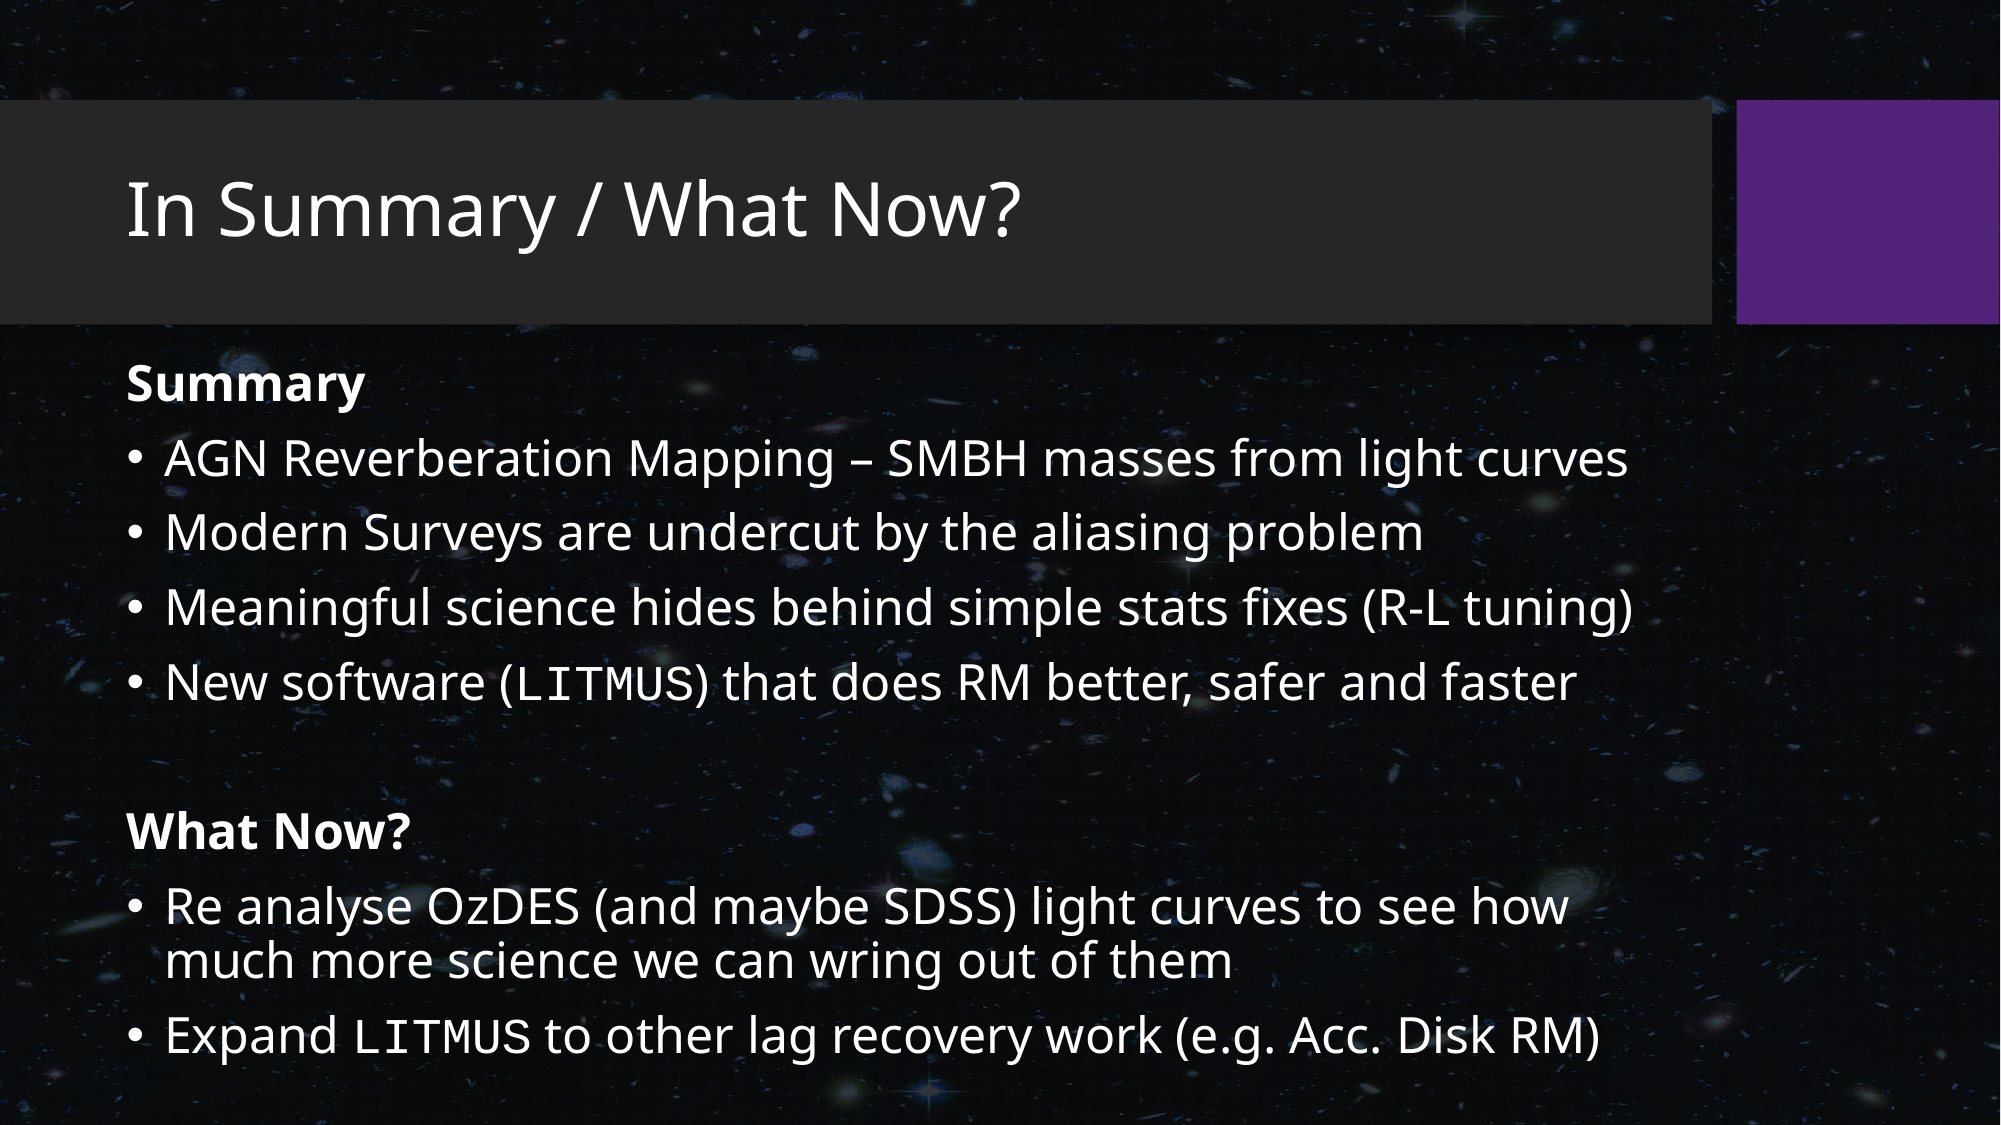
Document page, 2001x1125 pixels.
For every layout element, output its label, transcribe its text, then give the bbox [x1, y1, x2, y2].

title In Summary / What Now? [111, 123, 1689, 301]
picture [0, 0, 2001, 1125]
list Summary AGN Reverberation Mapping – SMBH masses from light curves Modern Surveys are undercut by the aliasing problem Meaningful science hides behind simple stats fixes (R-L tuning) New software (LITMUS) that does RM better, safer and faster What Now? Re analyse OzDES (and maybe SDSS) light curves to see how much more science we can wring out of them Expand LITMUS to other lag recovery work (e.g. Acc. Disk RM) [111, 350, 1689, 1086]
